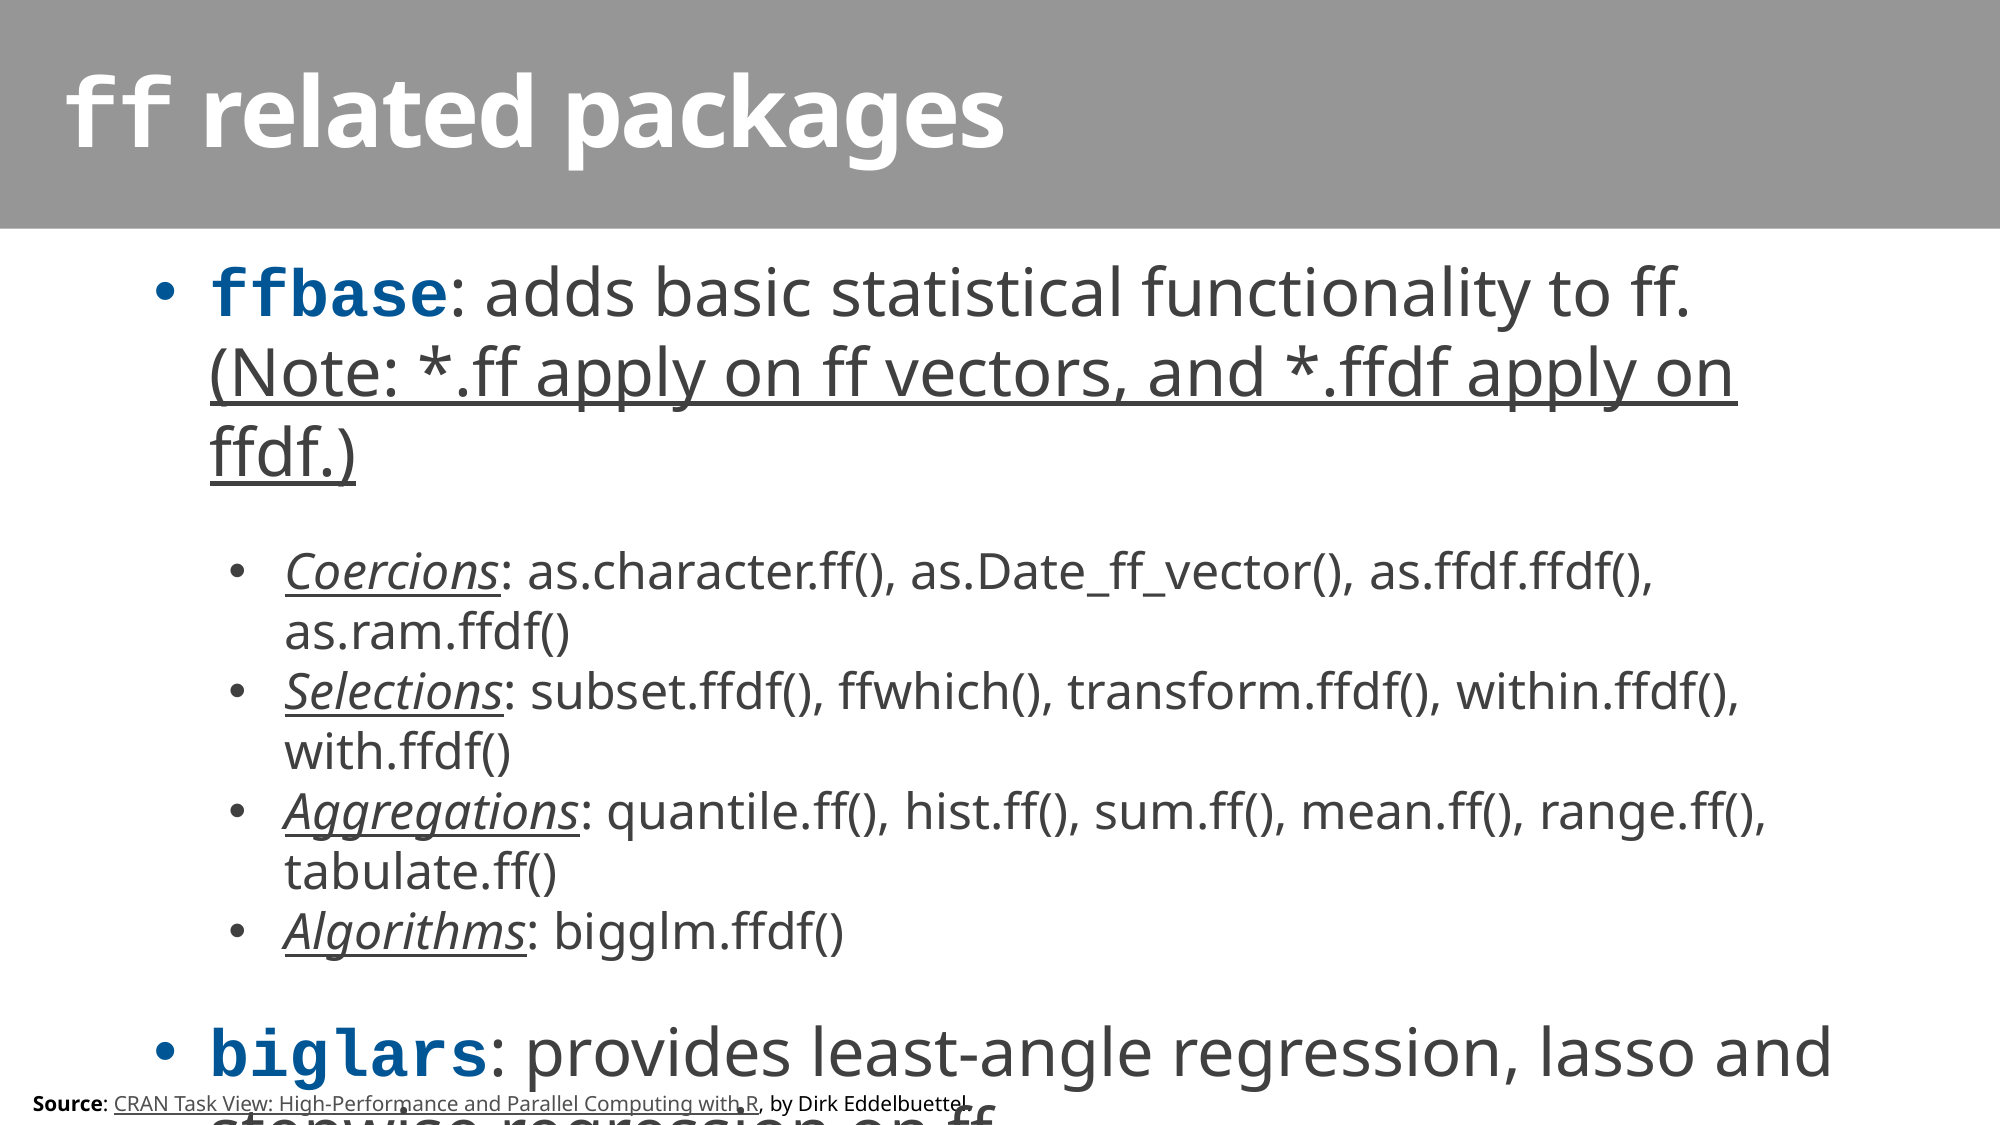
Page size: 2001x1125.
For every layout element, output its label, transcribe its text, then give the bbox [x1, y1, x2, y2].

text_box Source: CRAN Task View: High-Performance and Parallel Computing with R, by Dirk Eddelbuettel. [18, 1083, 138, 1125]
text_box ffbase: adds basic statistical functionality to ff. (Note: *.ff apply on ff vectors, and *.ffdf apply on ffdf.) Coercions: as.character.ff(), as.Date_ff_vector(), as.ffdf.ffdf(), as.ram.ffdf() Selections: subset.ffdf(), ffwhich(), transform.ffdf(), within.ffdf(), with.ffdf() Aggregations: quantile.ff(), hist.ff(), sum.ff(), mean.ff(), range.ff(), tabulate.ff() Algorithms: bigglm.ffdf() biglars: provides least-angle regression, lasso and stepwise regression on ff. [138, 242, 1881, 1125]
text_box ff related packages [37, 47, 1391, 196]
text_box [0, 0, 2000, 229]
